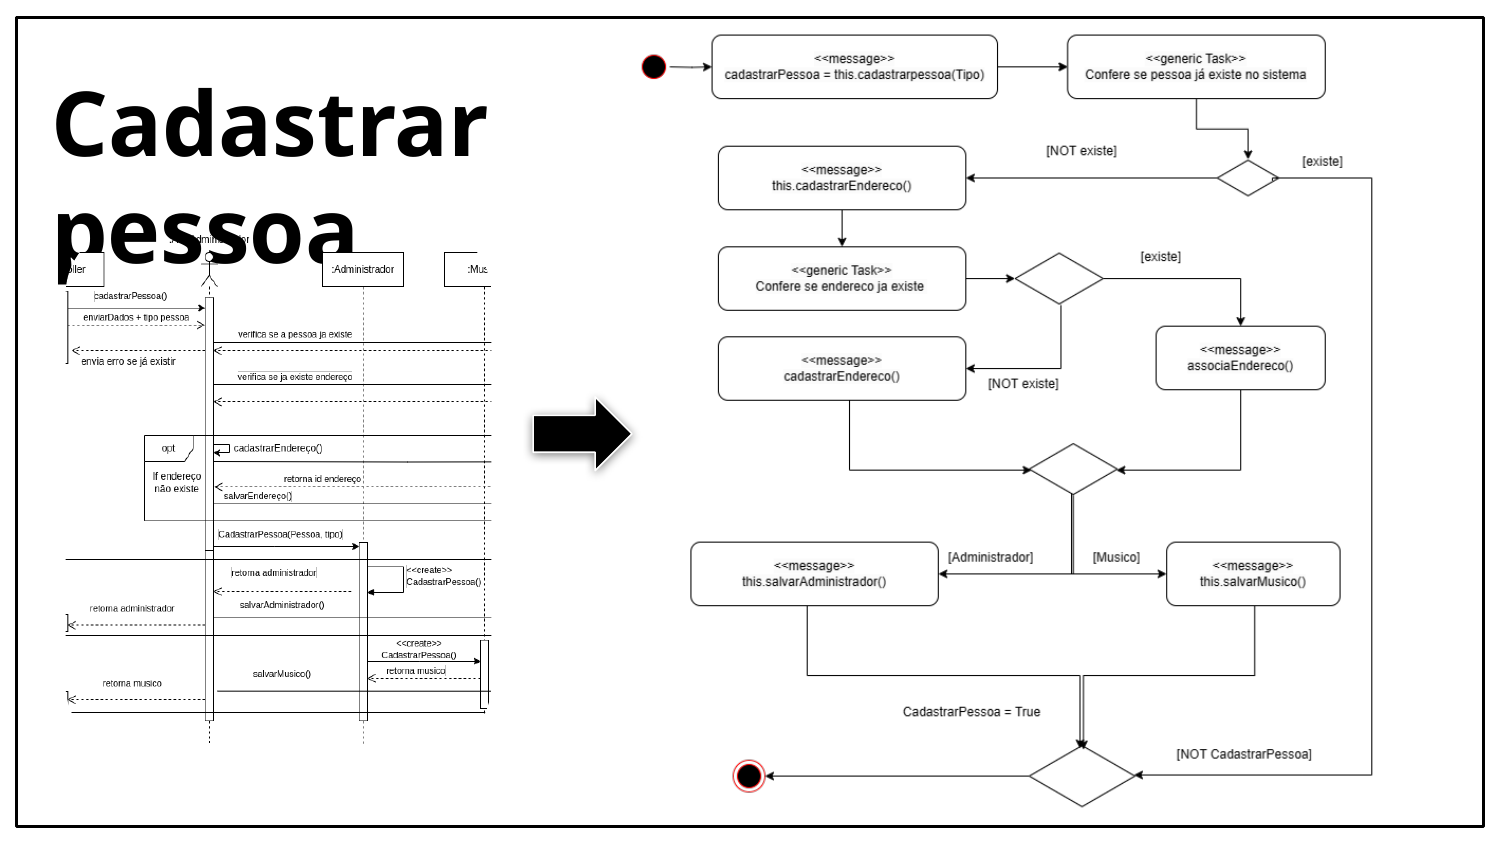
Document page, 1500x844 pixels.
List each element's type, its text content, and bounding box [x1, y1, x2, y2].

title Cadastrar pessoa [36, 51, 621, 168]
picture [626, 24, 1404, 819]
text_box [533, 396, 621, 471]
picture [65, 223, 492, 755]
